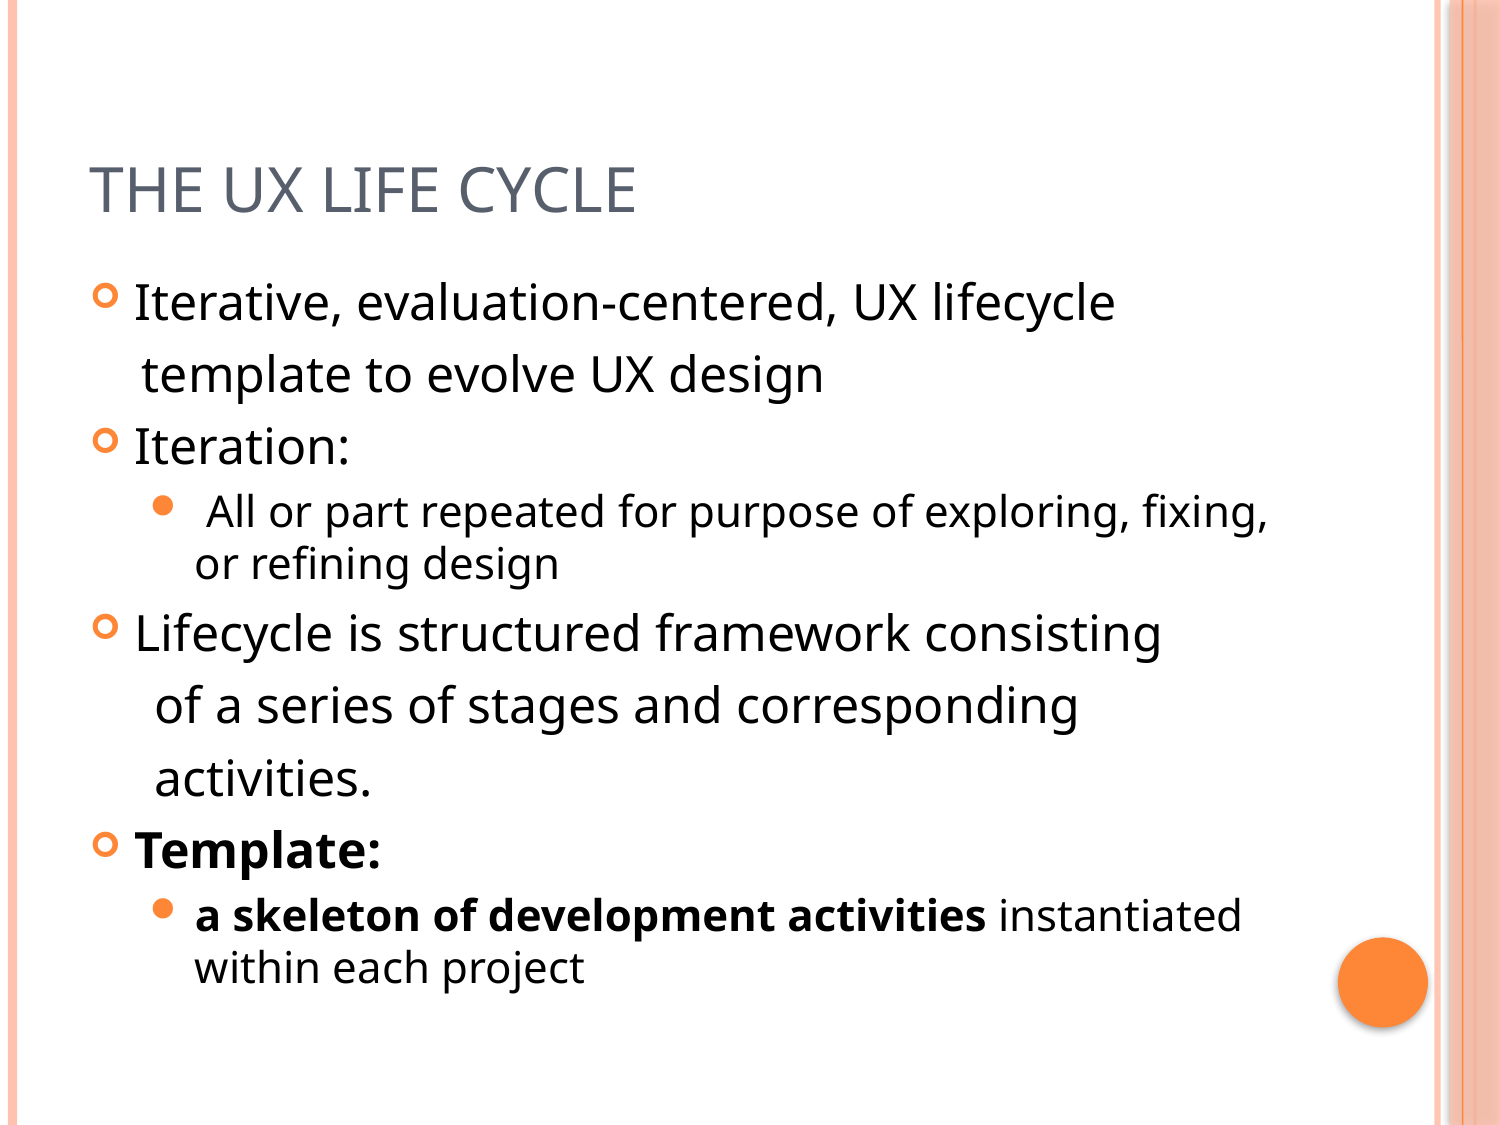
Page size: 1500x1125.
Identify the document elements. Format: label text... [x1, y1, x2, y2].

title The UX Life Cycle [75, 45, 1300, 233]
list Iterative, evaluation-centered, UX lifecycle template to evolve UX design Iteration: All or part repeated for purpose of exploring, fixing, or refining design Lifecycle is structured framework consisting of a series of stages and corresponding activities. Template: a skeleton of development activities instantiated within each project [75, 262, 1300, 1062]
